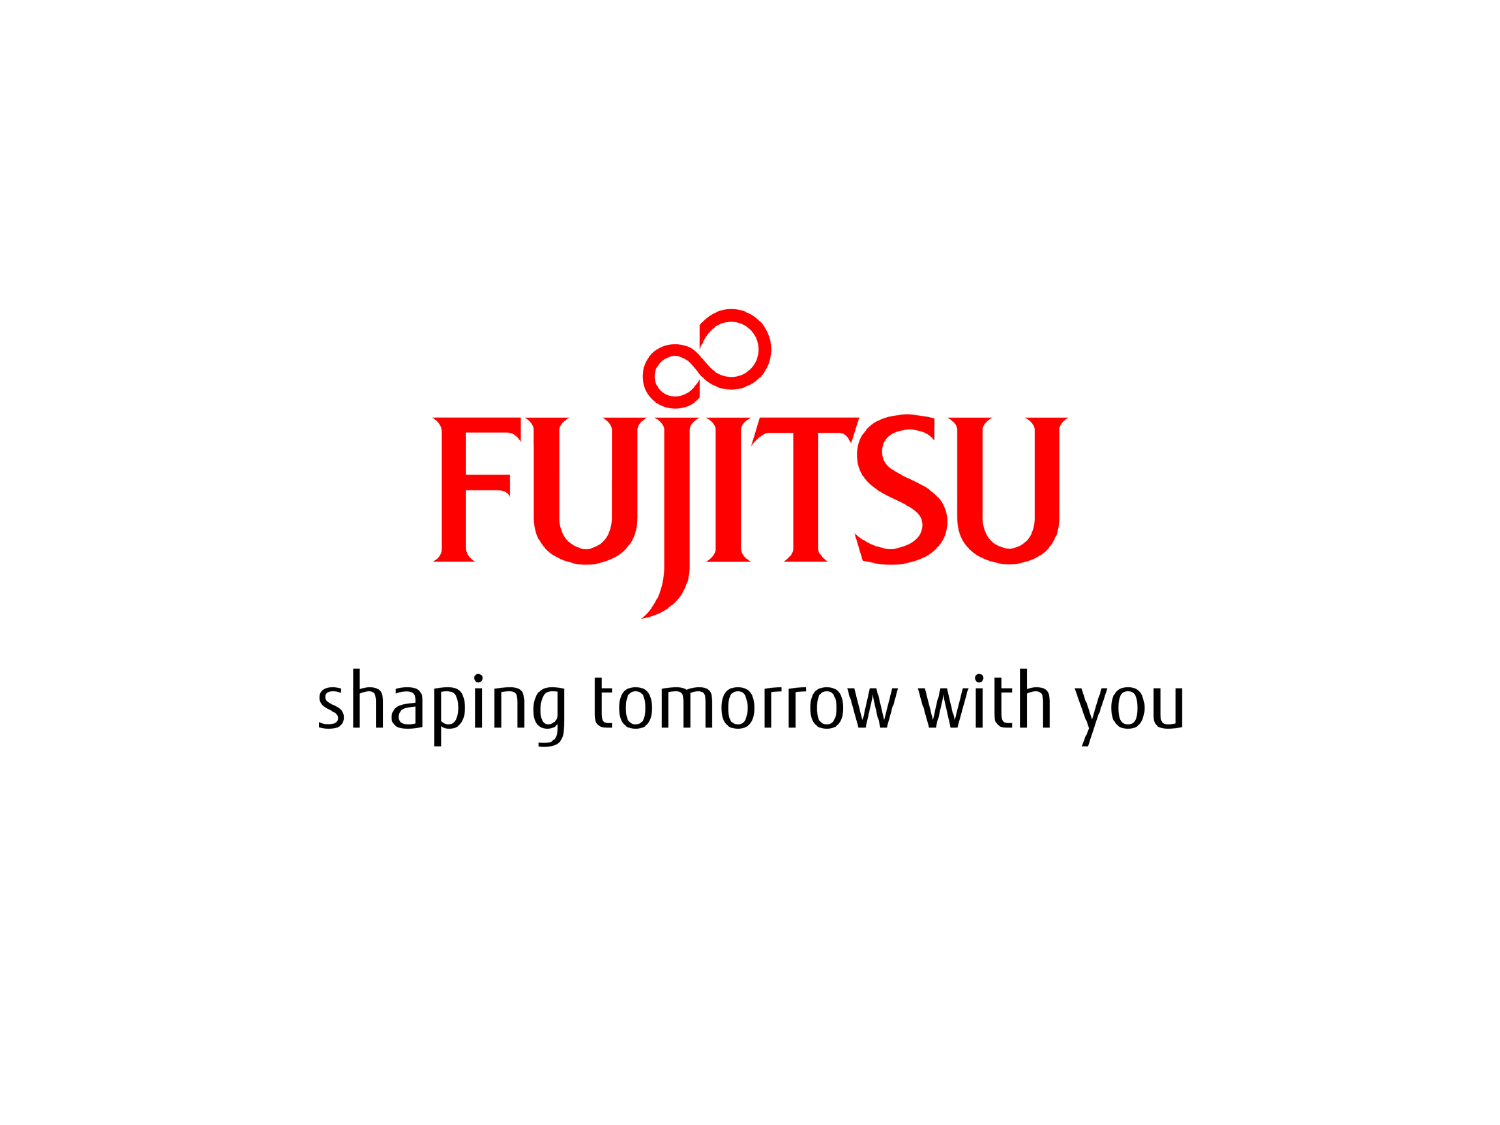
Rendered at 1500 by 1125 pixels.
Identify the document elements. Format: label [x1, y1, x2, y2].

picture [289, 298, 1203, 755]
